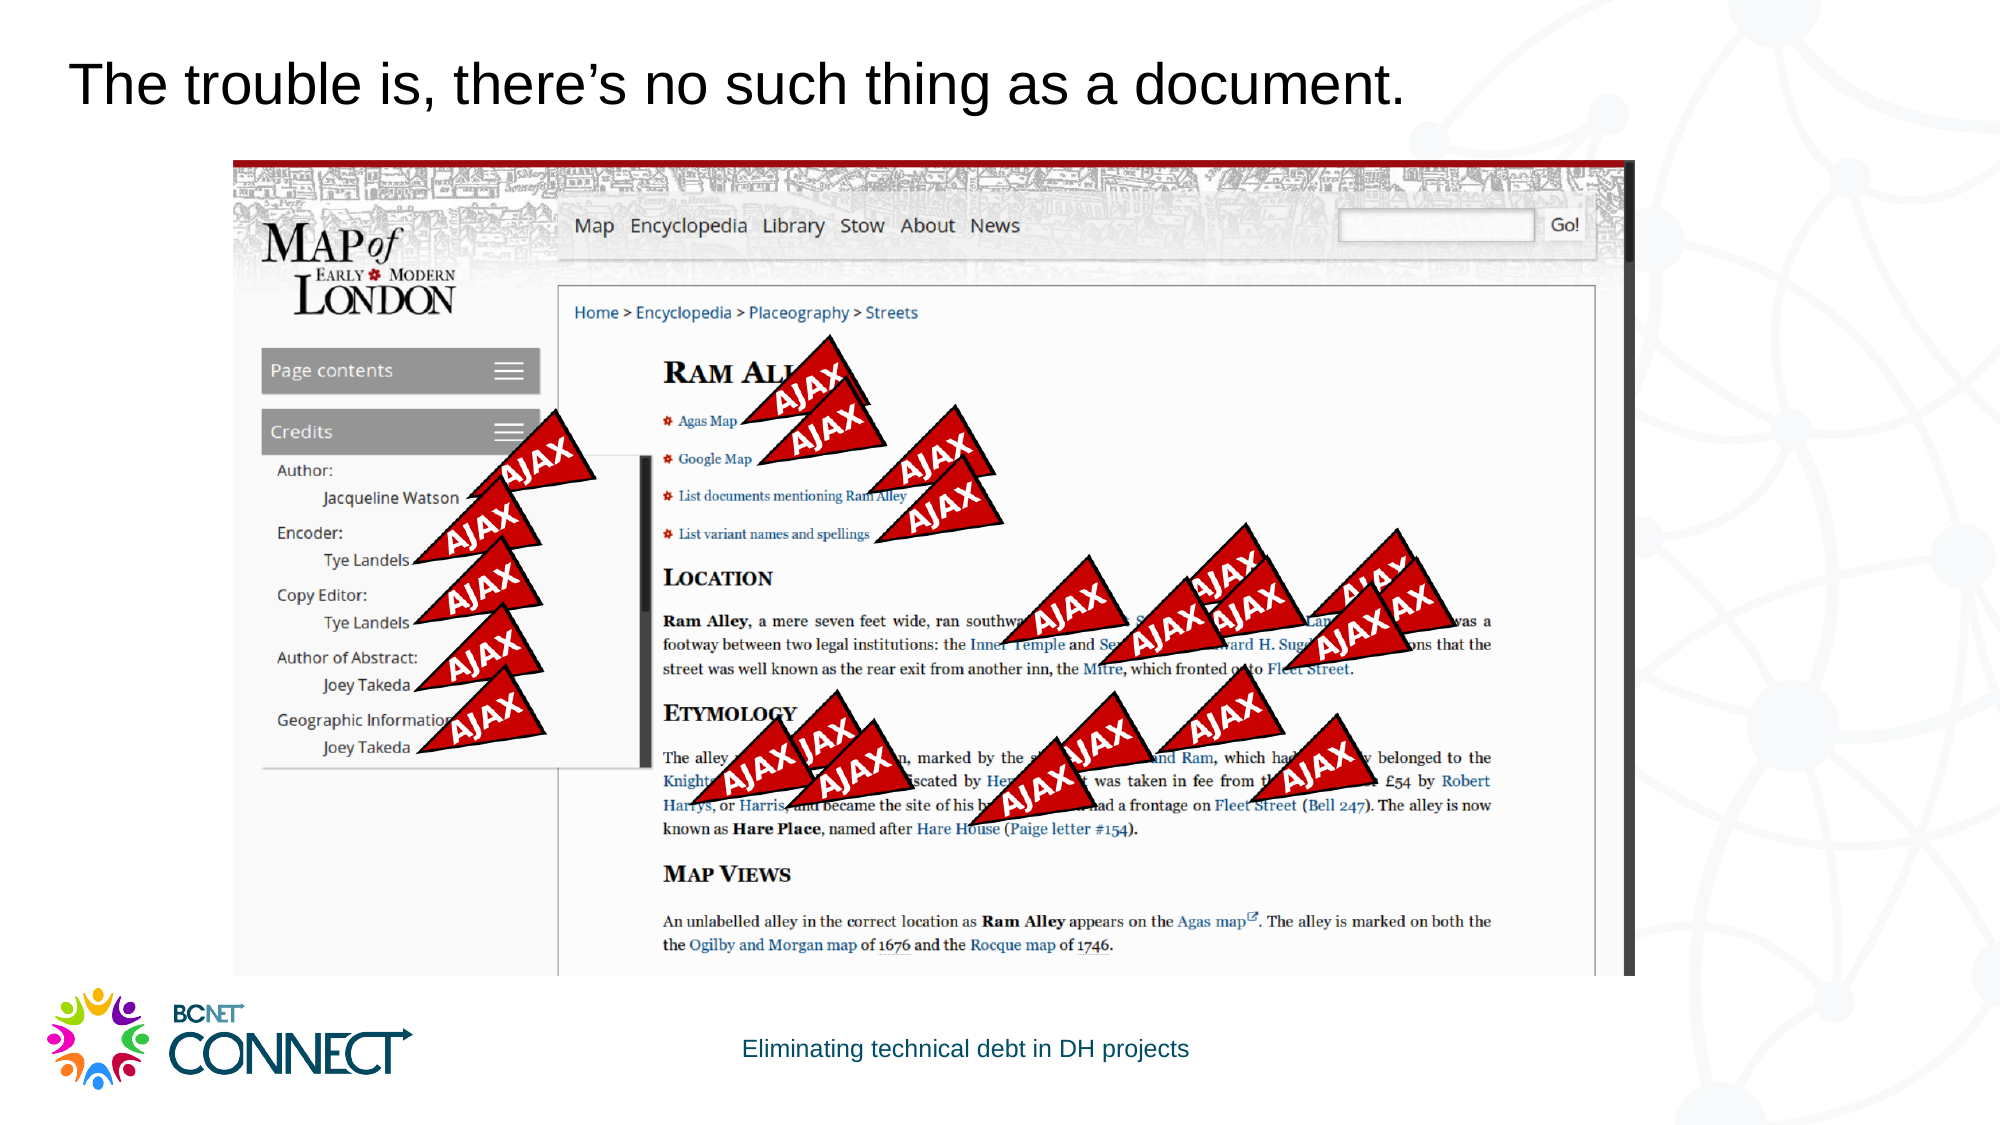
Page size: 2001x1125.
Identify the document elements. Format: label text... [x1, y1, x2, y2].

footer Eliminating technical debt in DH projects [727, 1017, 1281, 1078]
text_box The trouble is, there’s no such thing as a document. [68, 46, 1932, 220]
picture [233, 0, 2000, 1125]
picture [47, 988, 413, 1090]
